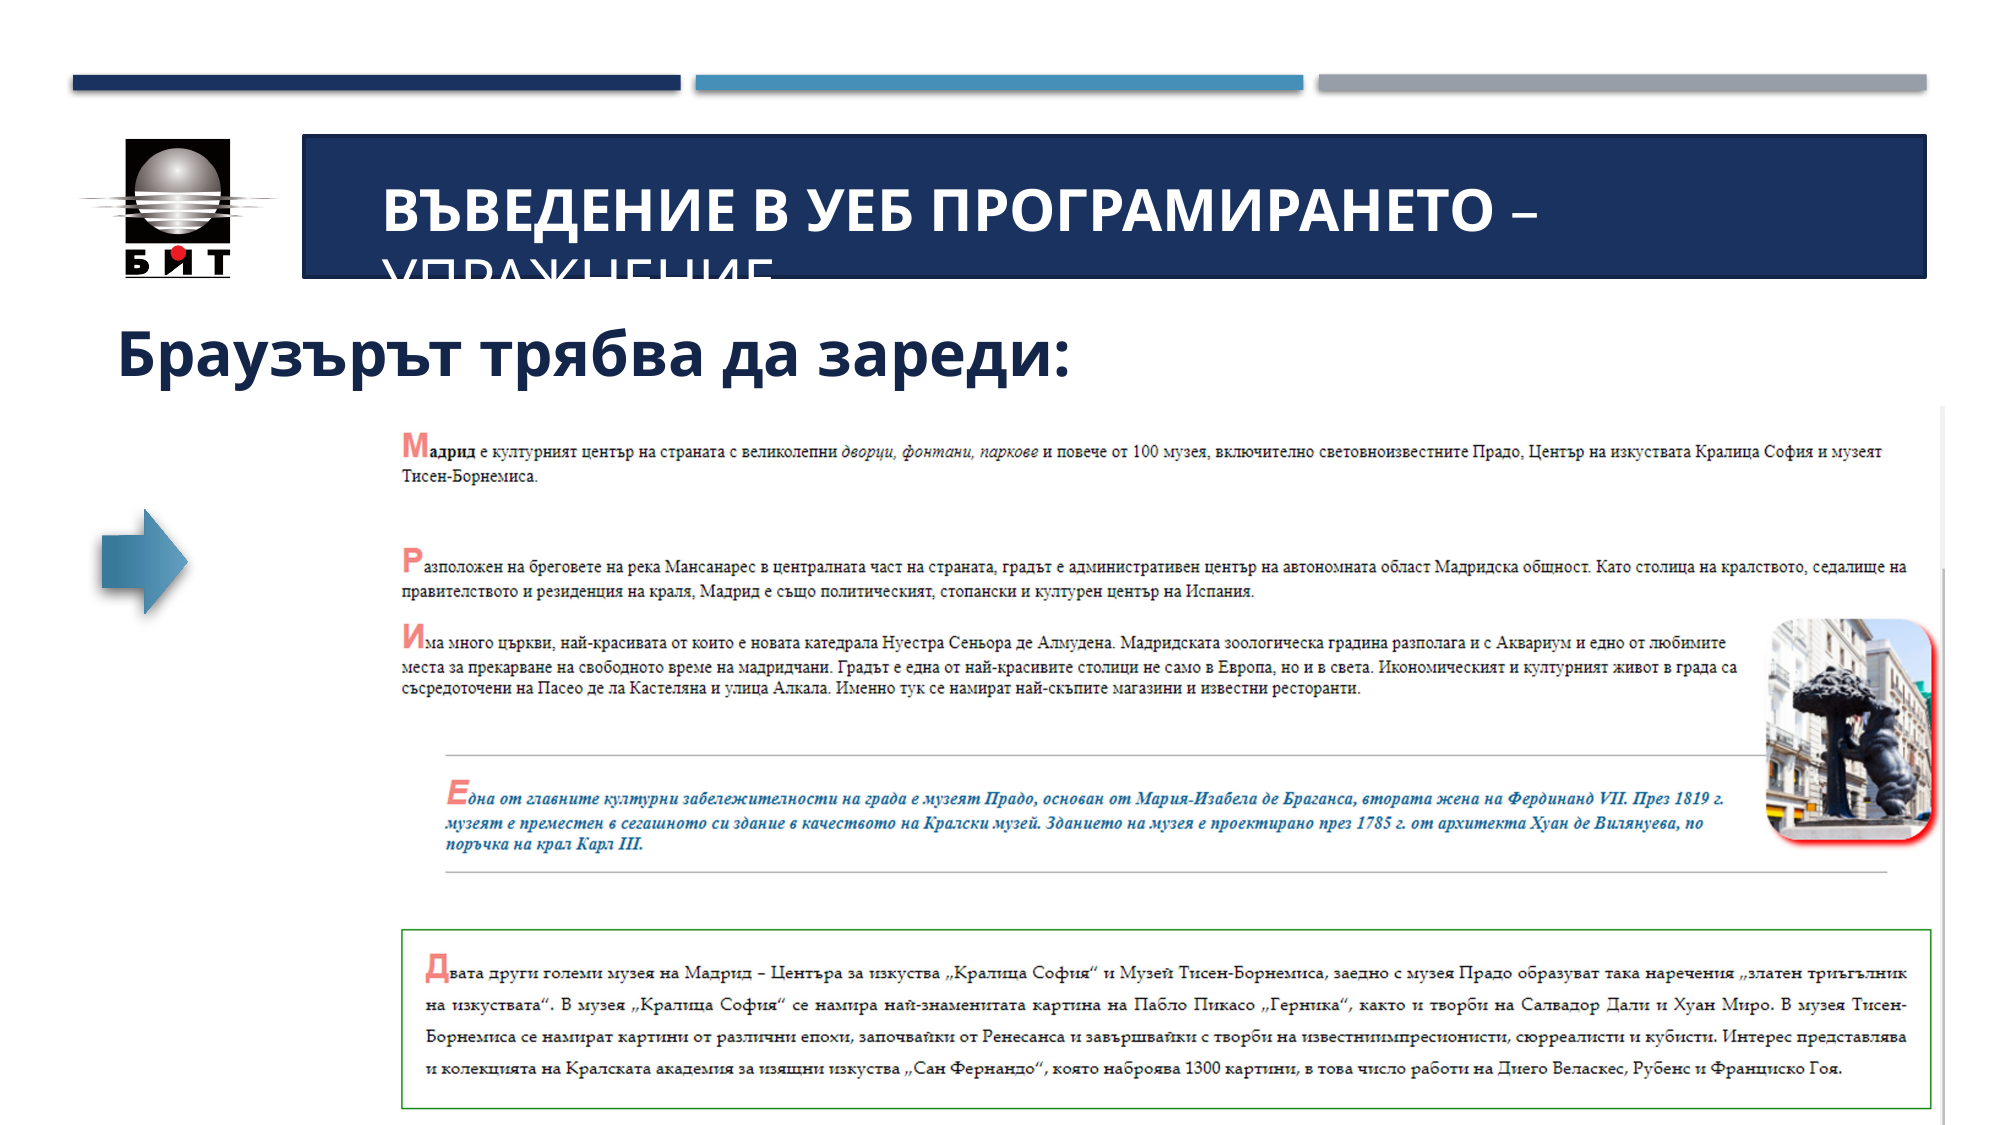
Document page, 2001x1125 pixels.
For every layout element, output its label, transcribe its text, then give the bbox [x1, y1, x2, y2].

text_box [101, 508, 188, 615]
text_box Браузърът трябва да зареди: [101, 201, 1345, 464]
picture [74, 105, 280, 311]
text_box [302, 134, 1927, 279]
text_box ВЪВЕДЕНИЕ В УЕБ ПРОГРАМИРАНЕТО – УПРАЖНЕНИЕ [366, 165, 1919, 321]
picture [392, 406, 1946, 1125]
